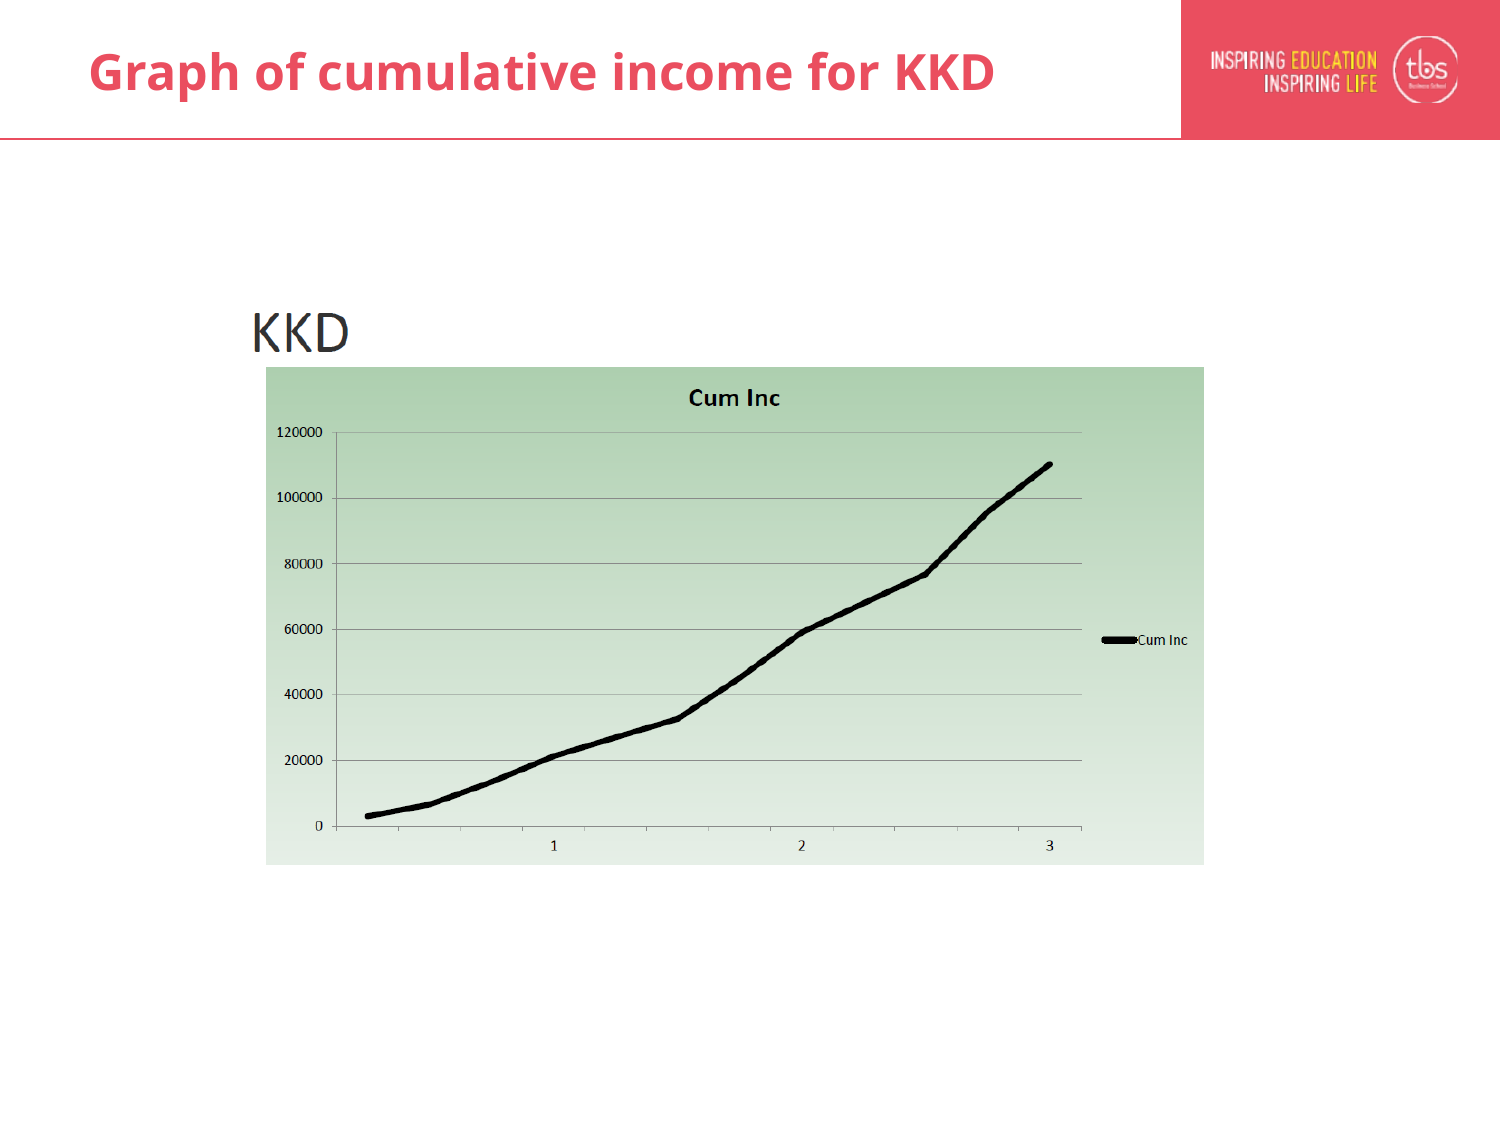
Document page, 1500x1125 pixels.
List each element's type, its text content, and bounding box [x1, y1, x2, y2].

picture [240, 297, 1283, 889]
title Graph of cumulative income for KKD [0, 25, 1182, 114]
